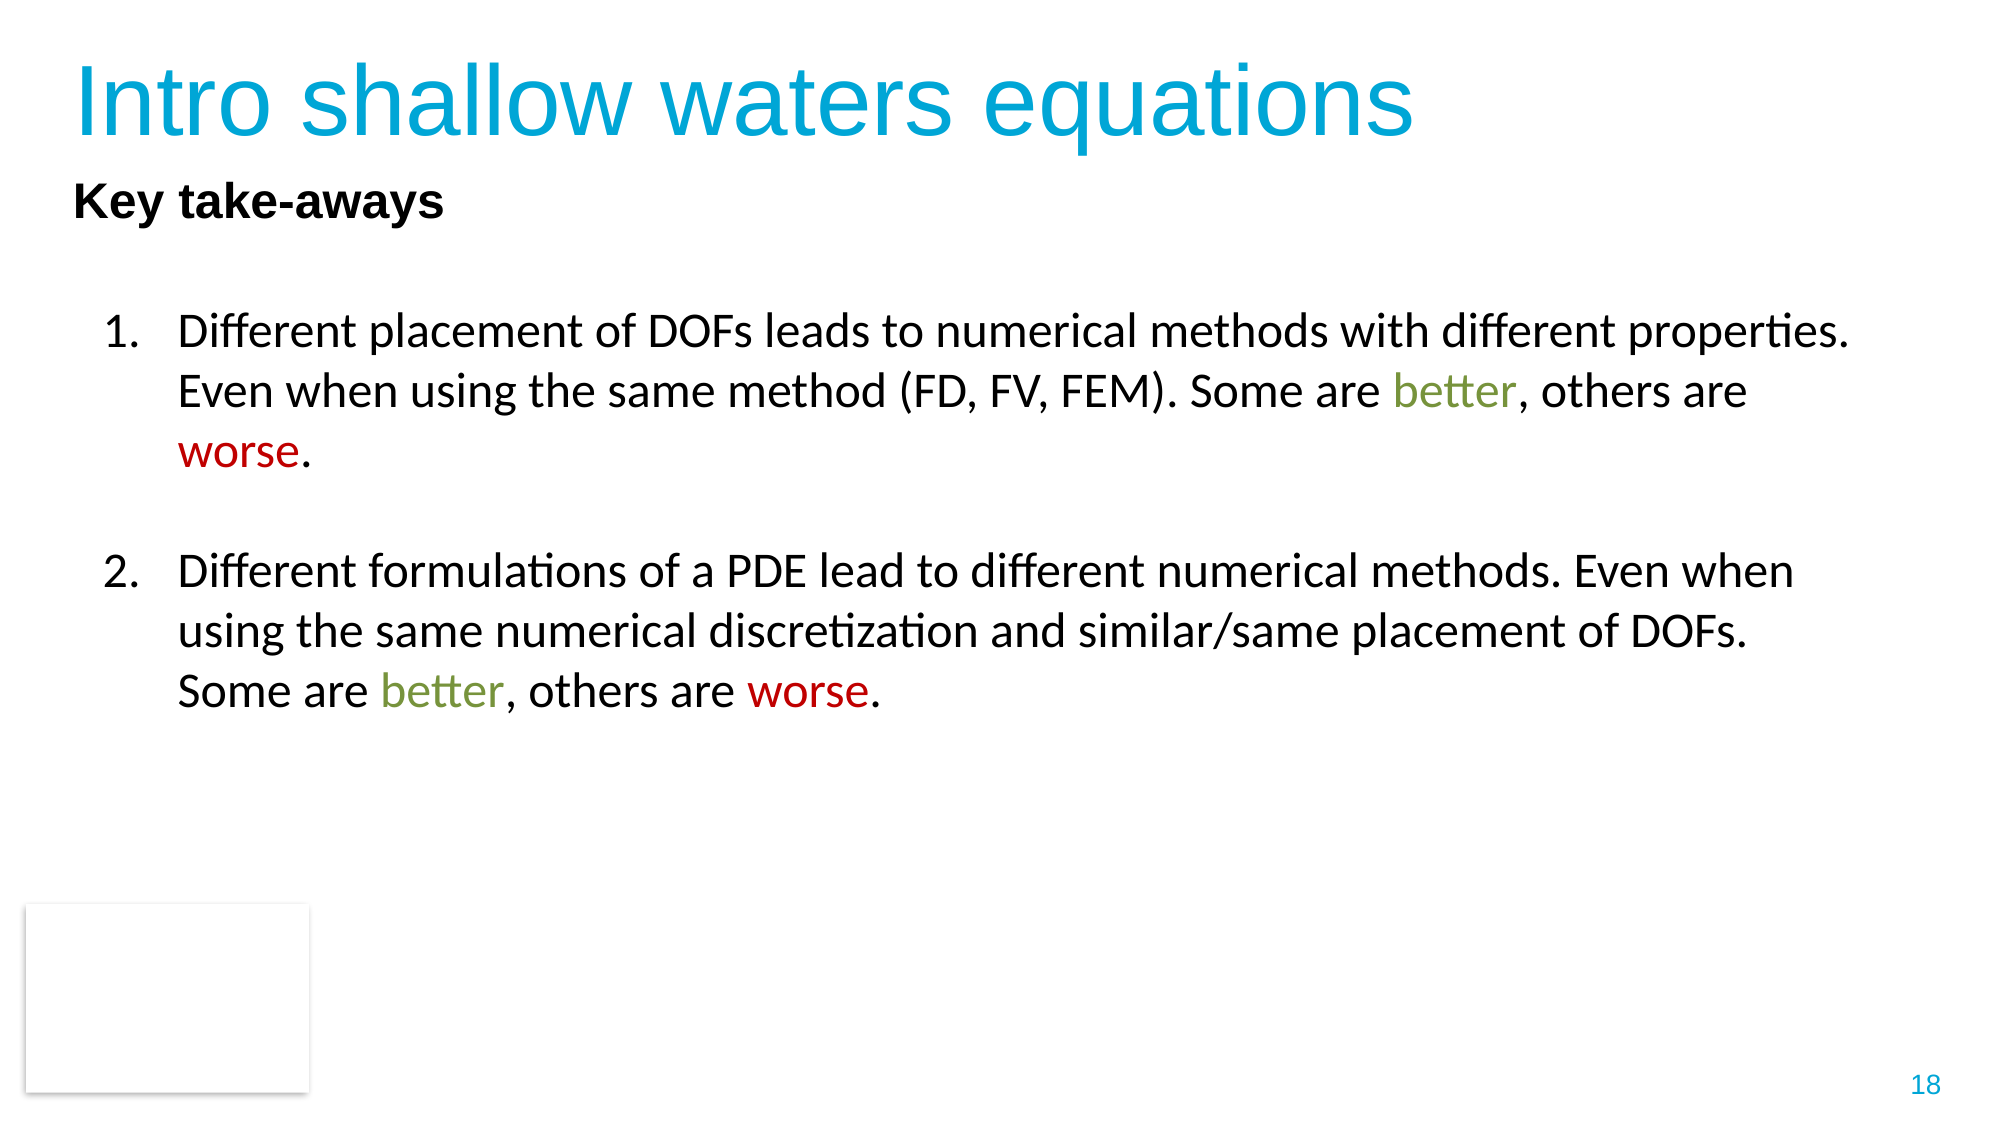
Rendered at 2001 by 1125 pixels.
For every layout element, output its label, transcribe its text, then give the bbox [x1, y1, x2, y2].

text_box Key take-aways [58, 161, 2000, 237]
title Intro shallow waters equations [58, 17, 1939, 161]
text_box Different placement of DOFs leads to numerical methods with different properties. Even when using the same method (FD, FV, FEM). Some are better, others are worse. Different formulations of a PDE lead to different numerical methods. Even when using the same numerical discretization and similar/same placement of DOFs. Some are better, others are worse. [87, 290, 1882, 725]
